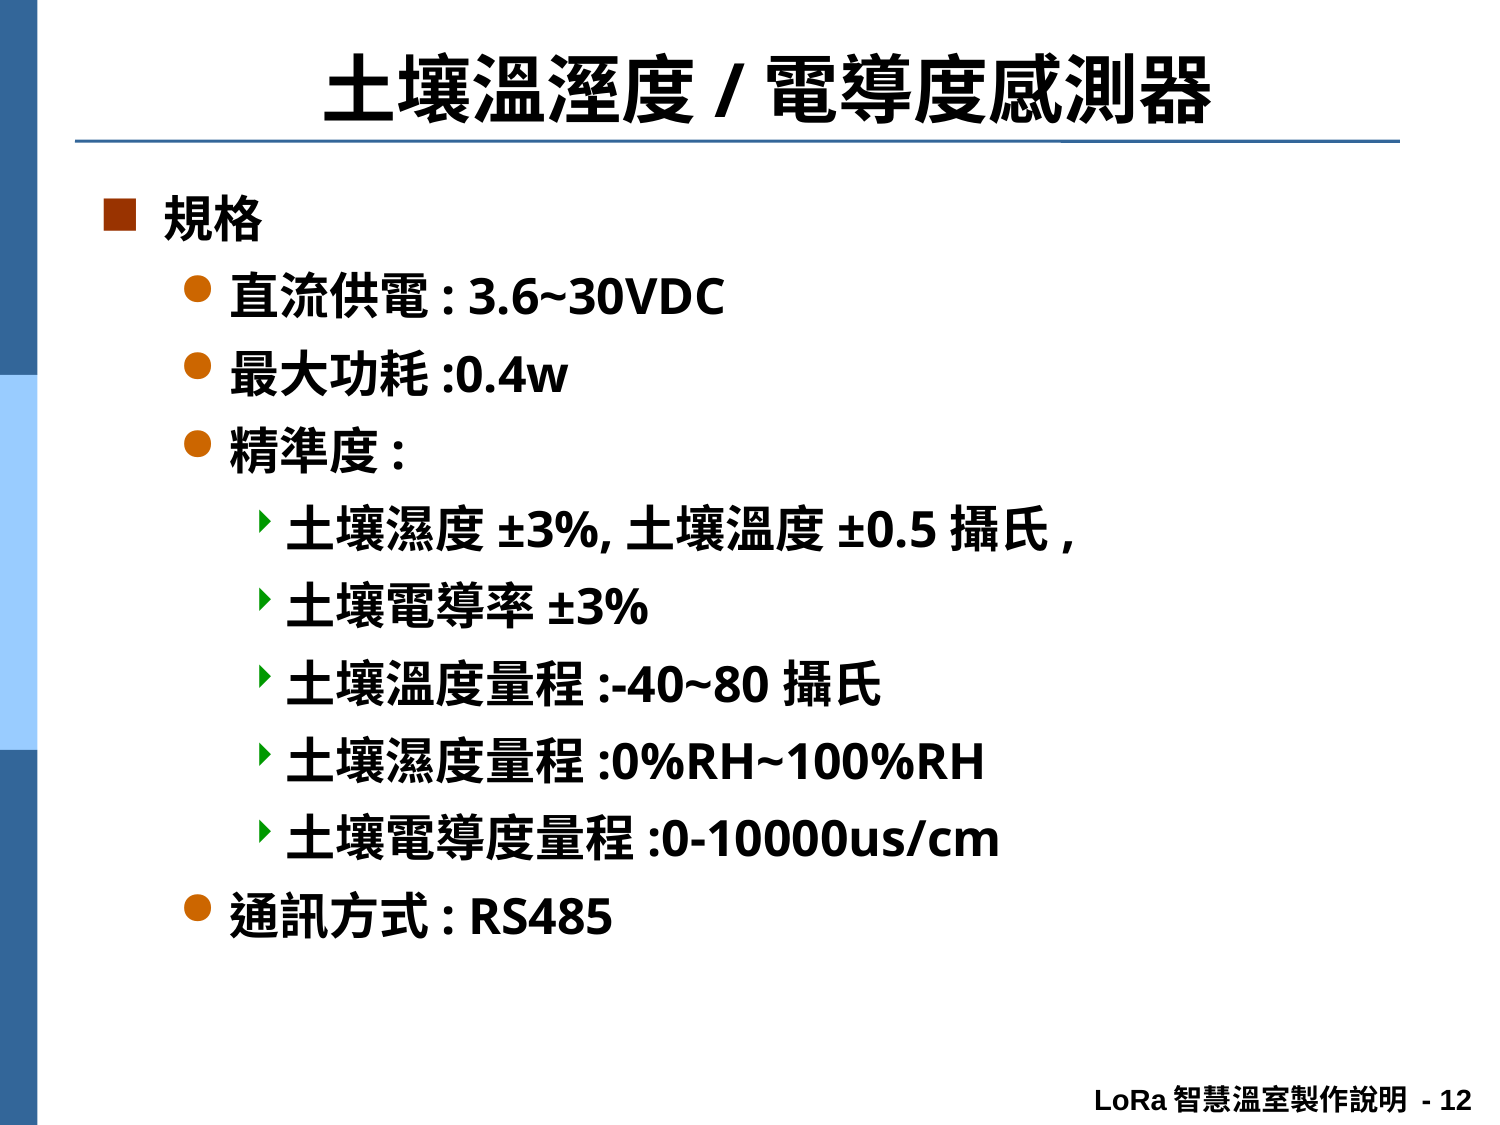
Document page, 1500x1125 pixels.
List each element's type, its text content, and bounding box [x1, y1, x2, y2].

title 土壤溫溼度/電導度感測器 [92, 45, 1443, 141]
list 規格 直流供電: 3.6~30VDC 最大功耗:0.4w 精準度: 土壤濕度±3%,土壤溫度±0.5攝氏, 土壤電導率±3% 土壤溫度量程:-40~80攝氏 土壤濕度量程:0%RH~100%RH 土壤電導度量程:0-10000us/cm 通訊方式: RS485 [92, 179, 1443, 924]
